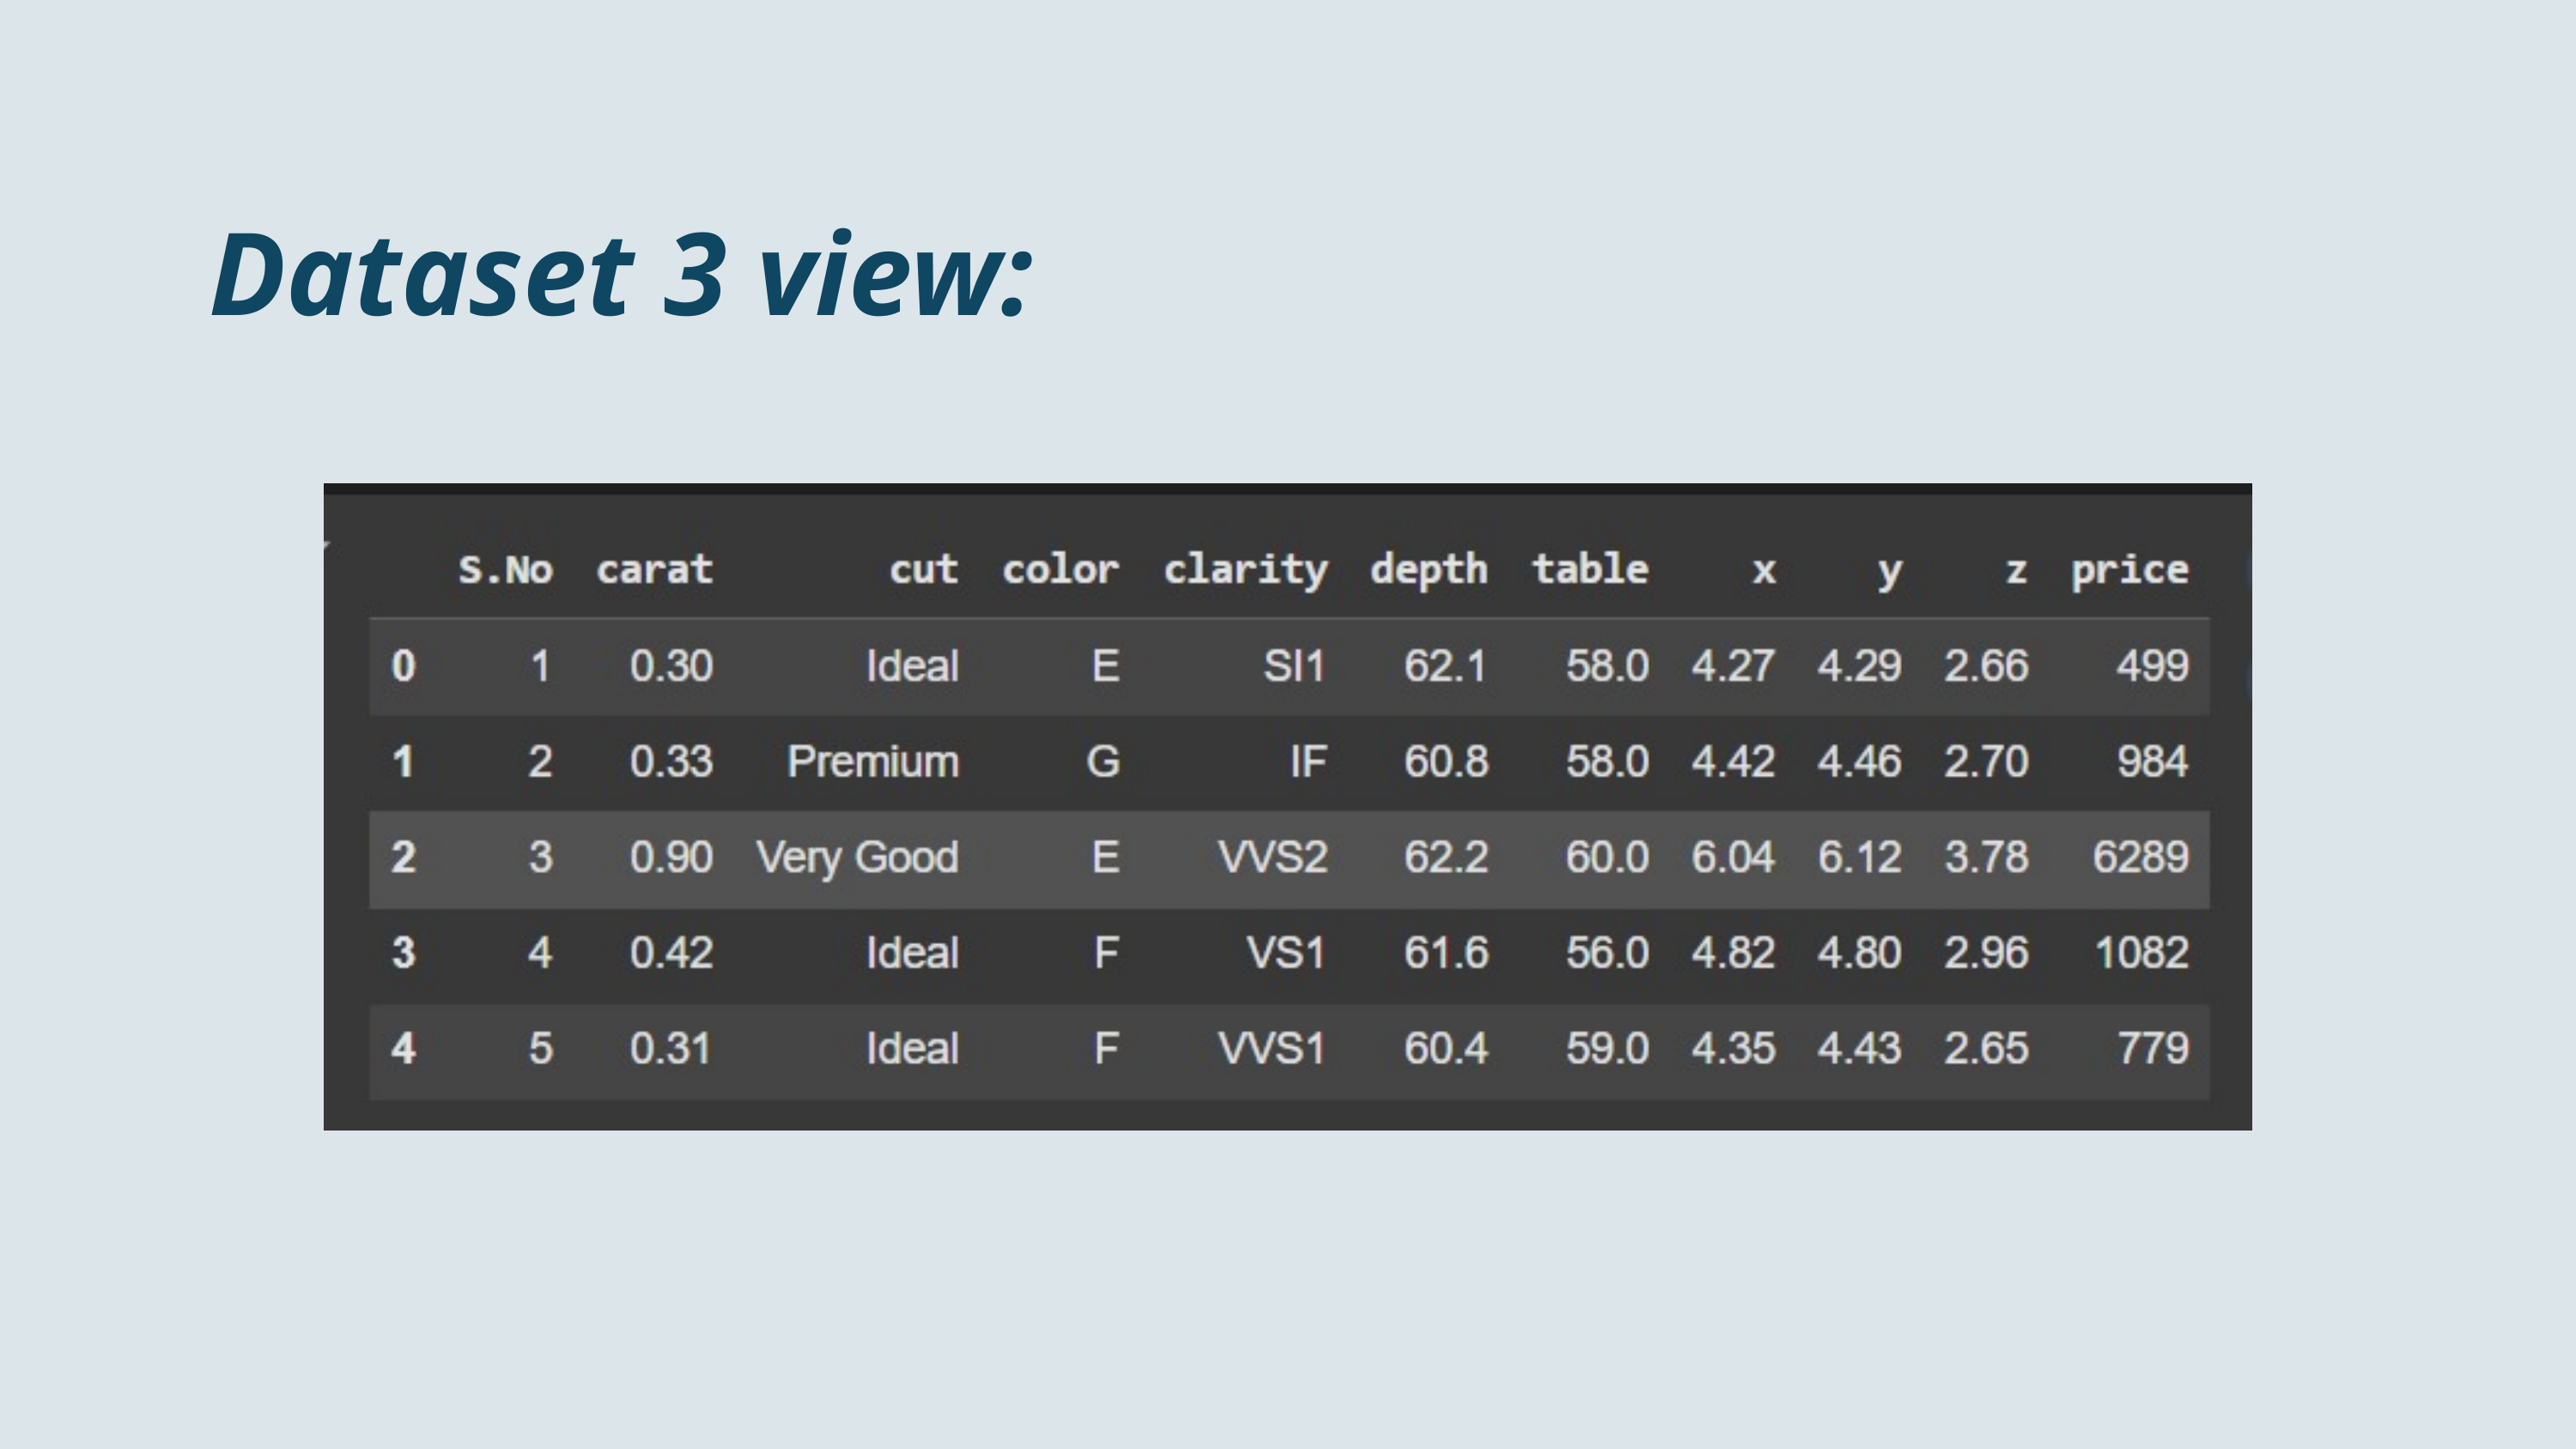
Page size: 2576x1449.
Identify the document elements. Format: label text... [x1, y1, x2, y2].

text_box Dataset 3 view: [209, 178, 1834, 339]
text_box [324, 483, 2252, 1131]
